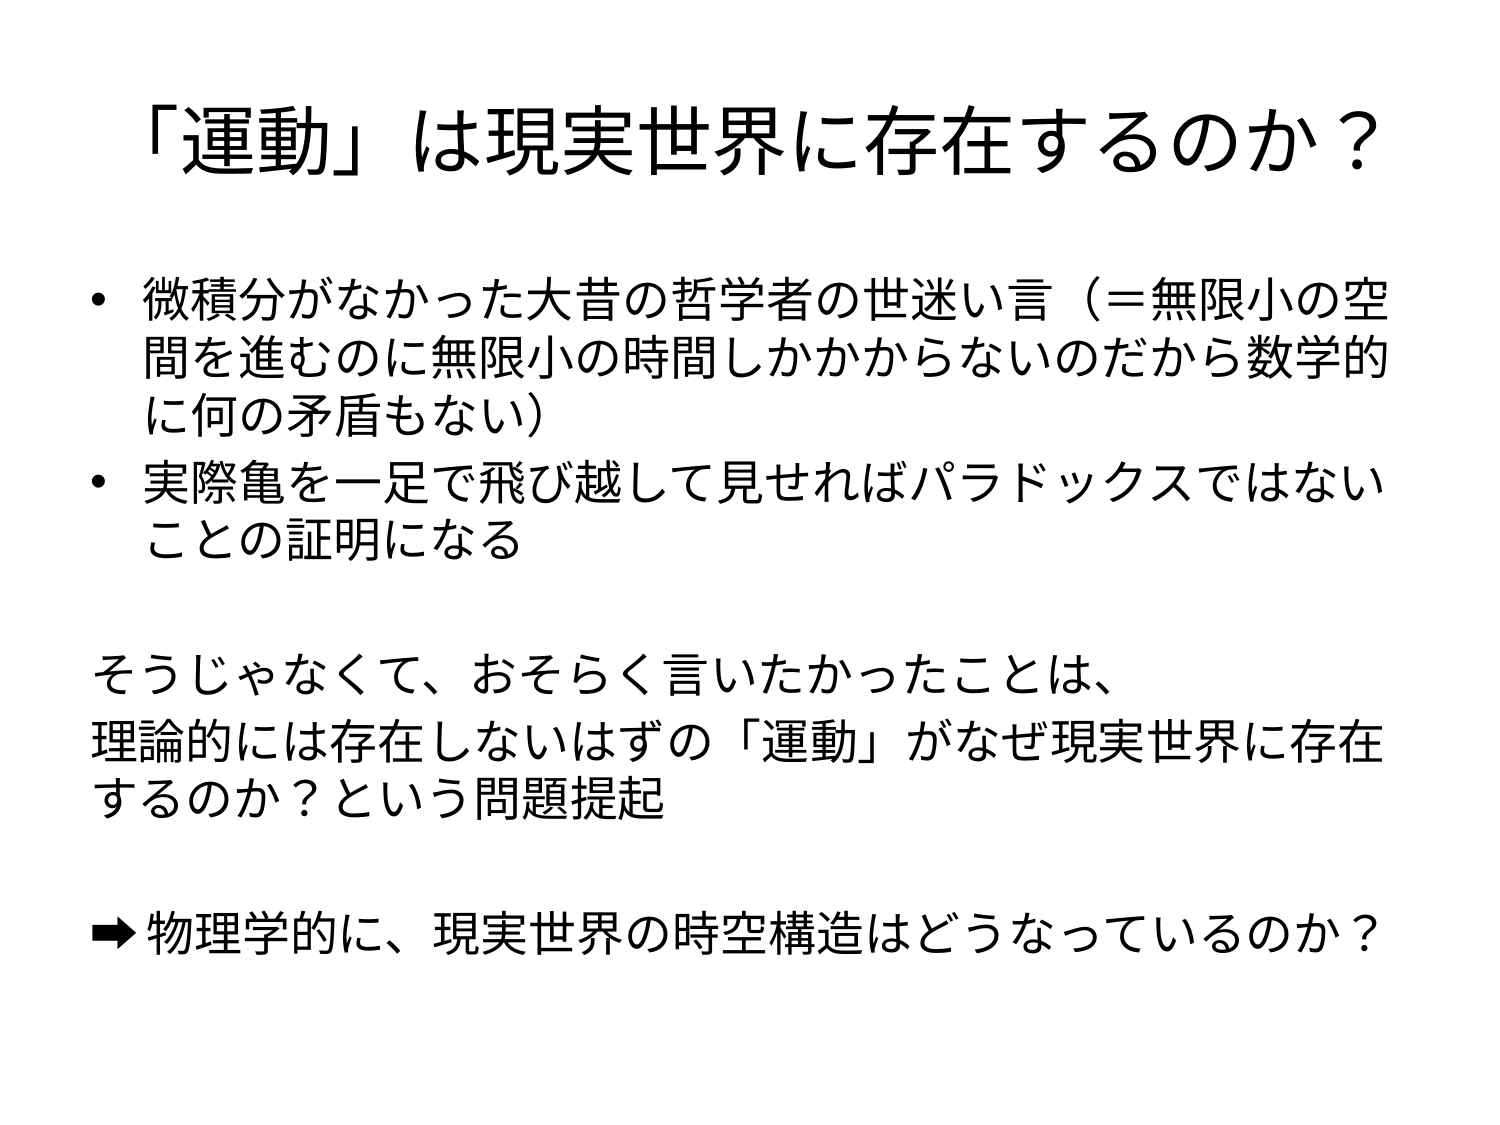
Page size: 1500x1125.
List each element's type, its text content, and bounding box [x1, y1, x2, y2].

title 「運動」は現実世界に存在するのか？ [75, 45, 1425, 233]
list 微積分がなかった大昔の哲学者の世迷い言（＝無限小の空間を進むのに無限小の時間しかかからないのだから数学的に何の矛盾もない） 実際亀を一足で飛び越して見せればパラドックスではないことの証明になる そうじゃなくて、おそらく言いたかったことは、 理論的には存在しないはずの「運動」がなぜ現実世界に存在するのか？という問題提起 ➡︎物理学的に、現実世界の時空構造はどうなっているのか？ [75, 262, 1425, 1005]
